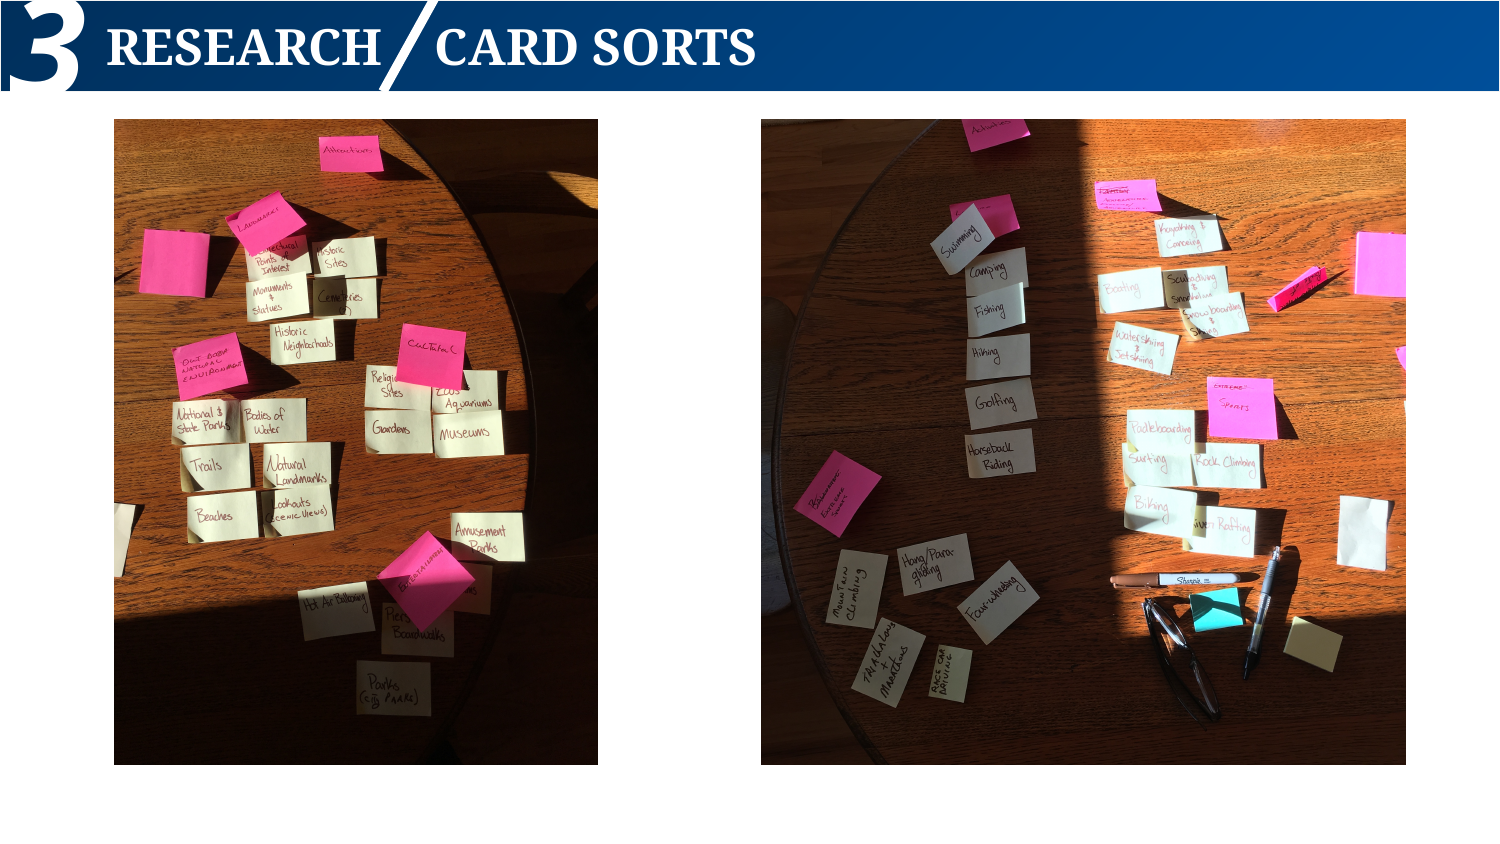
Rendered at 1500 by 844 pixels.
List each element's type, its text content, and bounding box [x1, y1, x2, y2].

picture [760, 119, 1406, 765]
text_box [457, 0, 1500, 92]
text_box 3 [0, 0, 110, 71]
text_box [0, 71, 377, 92]
text_box RESEARCH CARD SORTS [110, 0, 377, 71]
text_box RESEARCH CARD SORTS [457, 0, 1200, 71]
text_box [382, 0, 454, 92]
picture [114, 119, 598, 765]
